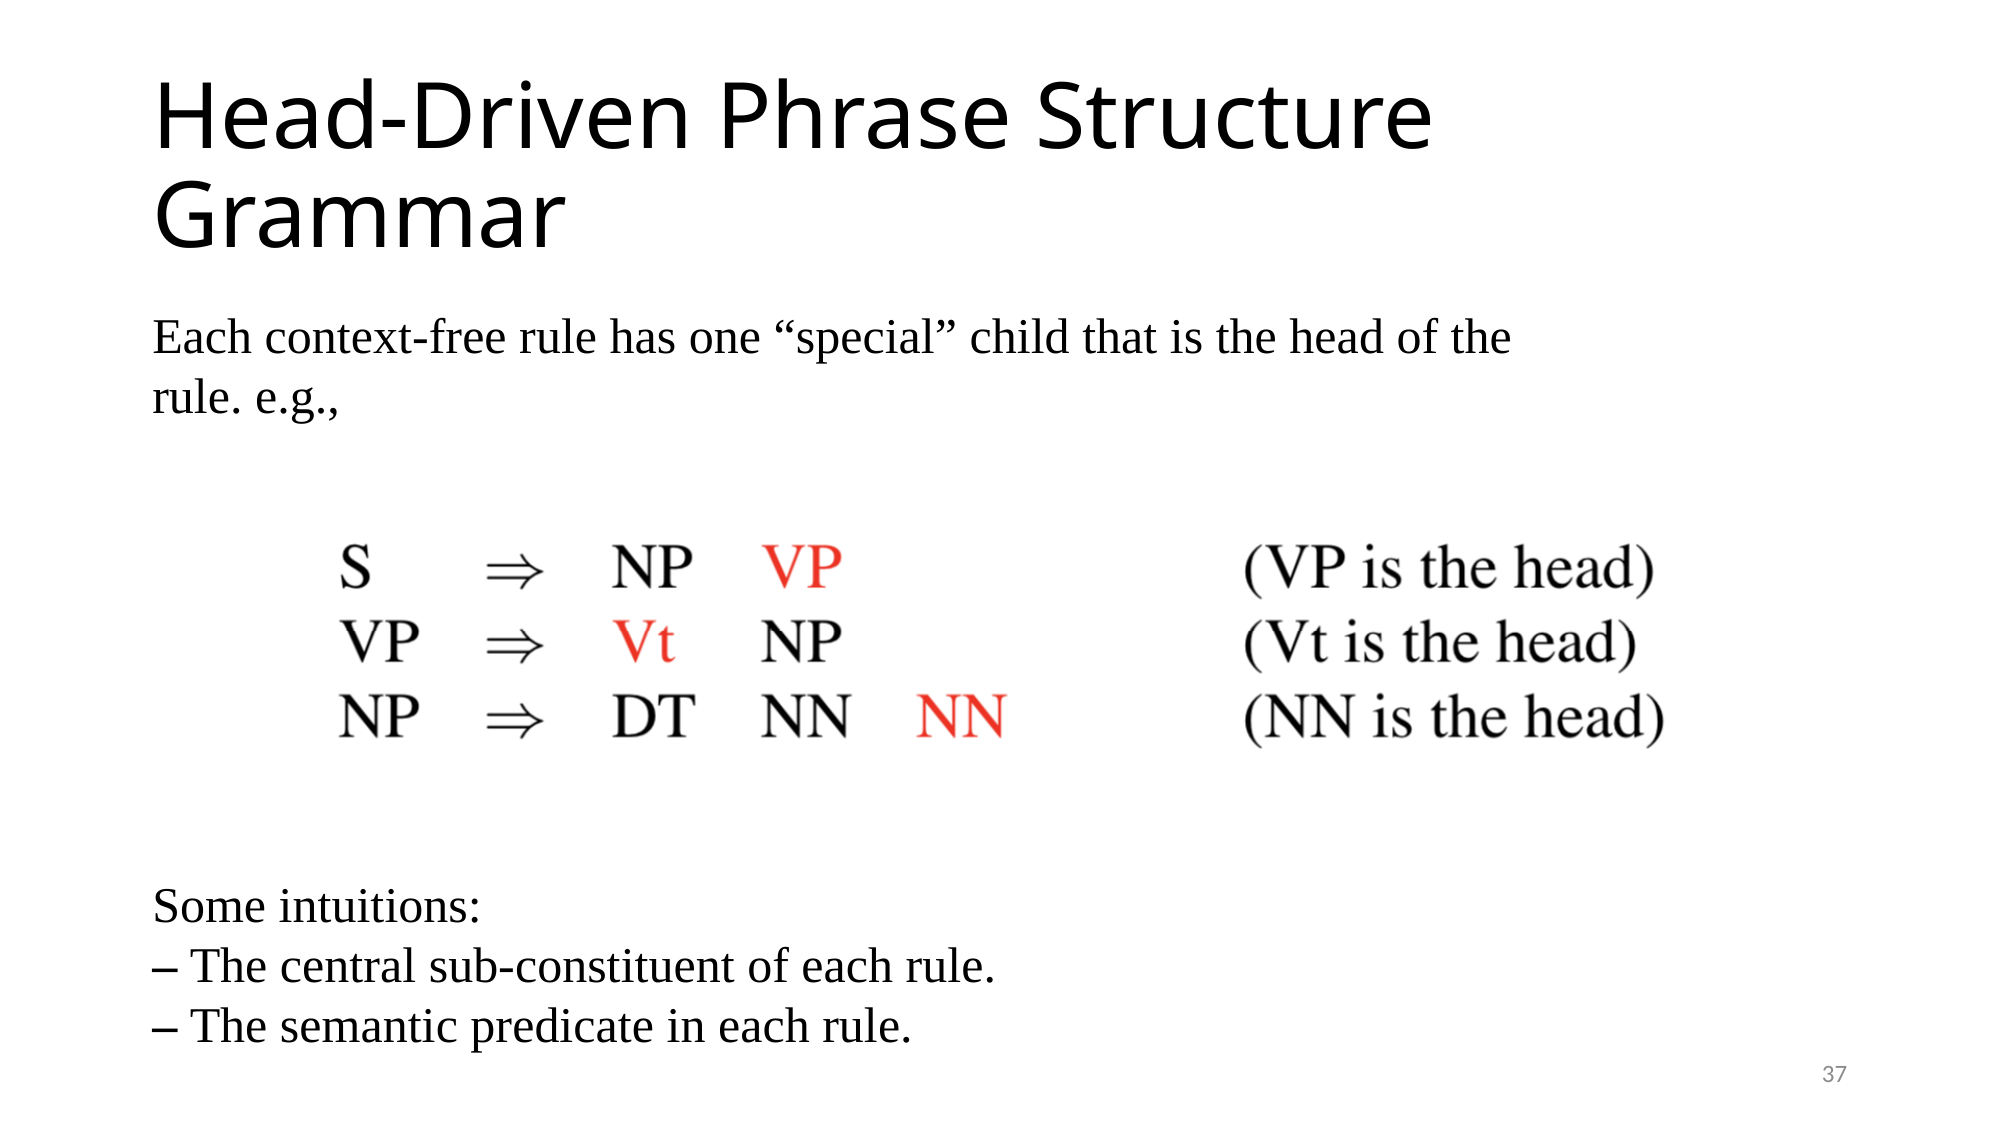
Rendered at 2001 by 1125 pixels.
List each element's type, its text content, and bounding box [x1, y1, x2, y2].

picture [317, 517, 1683, 774]
text_box Some intuitions: – The central sub-constituent of each rule. – The semantic predicate in each rule. [137, 864, 1138, 1060]
slide_number 37 [1412, 1042, 1863, 1103]
title Head-Driven Phrase Structure Grammar [137, 59, 1863, 278]
text_box Each context-free rule has one “special” child that is the head of the rule. e.g., [137, 295, 1590, 431]
